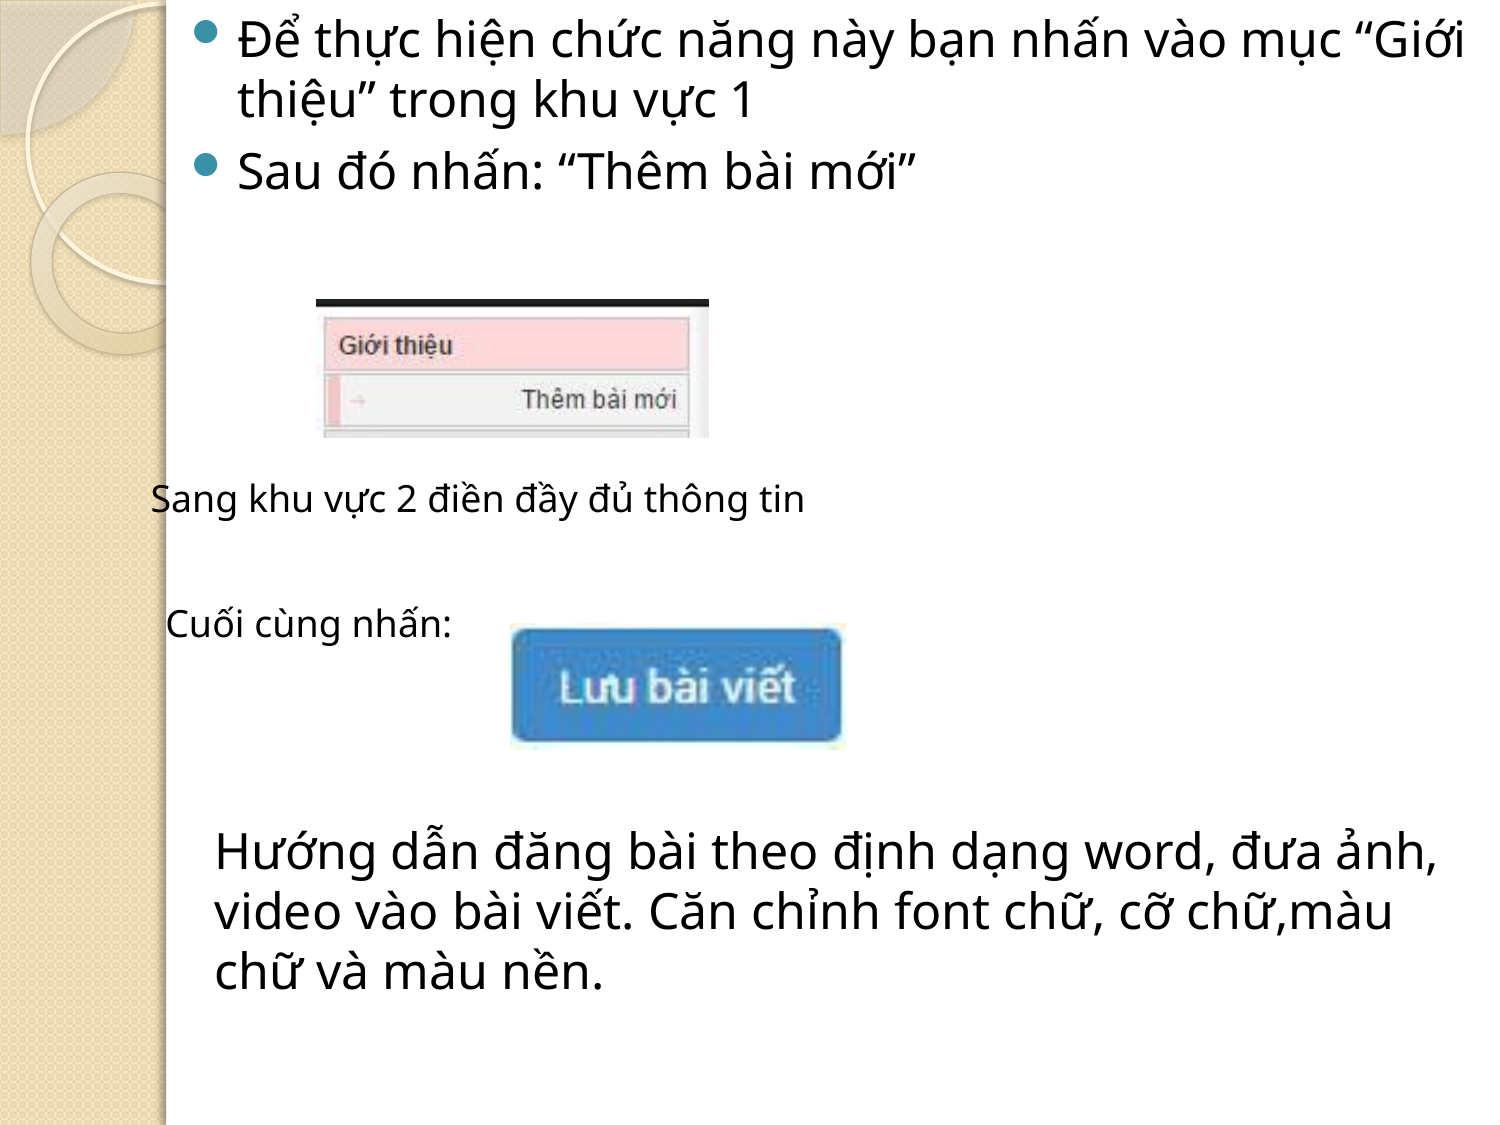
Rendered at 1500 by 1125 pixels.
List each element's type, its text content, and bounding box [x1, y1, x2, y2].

picture [315, 299, 709, 439]
list Để thực hiện chức năng này bạn nhấn vào mục “Giới thiệu” trong khu vực 1 Sau đó nhấn: “Thêm bài mới” [162, 0, 1500, 1125]
picture [509, 622, 846, 750]
text_box Hướng dẫn đăng bài theo định dạng word, đưa ảnh, video vào bài viết. Căn chỉnh font chữ, cỡ chữ,màu chữ và màu nền. [199, 812, 1463, 1008]
text_box Cuối cùng nhấn: [150, 592, 478, 653]
text_box Sang khu vực 2 điền đầy đủ thông tin [135, 467, 822, 528]
